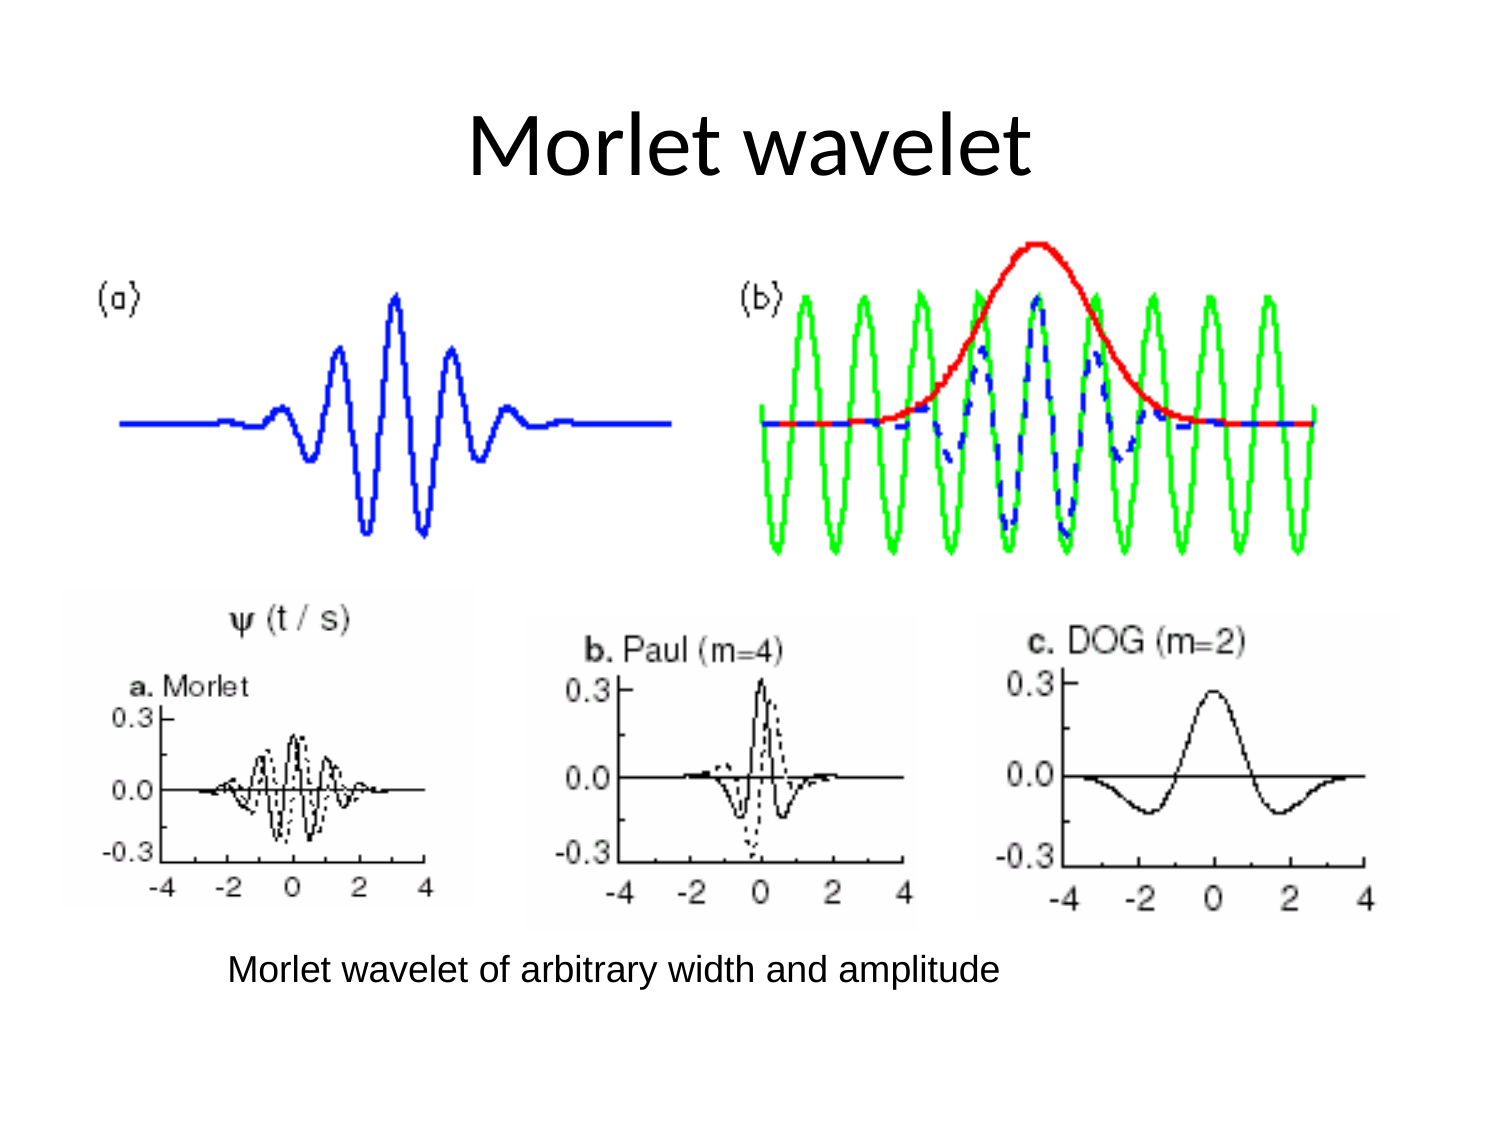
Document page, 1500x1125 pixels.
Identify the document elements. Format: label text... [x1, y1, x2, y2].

picture [524, 614, 918, 931]
text_box Morlet wavelet of arbitrary width and amplitude [212, 937, 1238, 998]
picture [62, 587, 476, 907]
title Morlet wavelet [75, 45, 1425, 233]
picture [974, 612, 1401, 920]
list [74, 237, 1361, 597]
